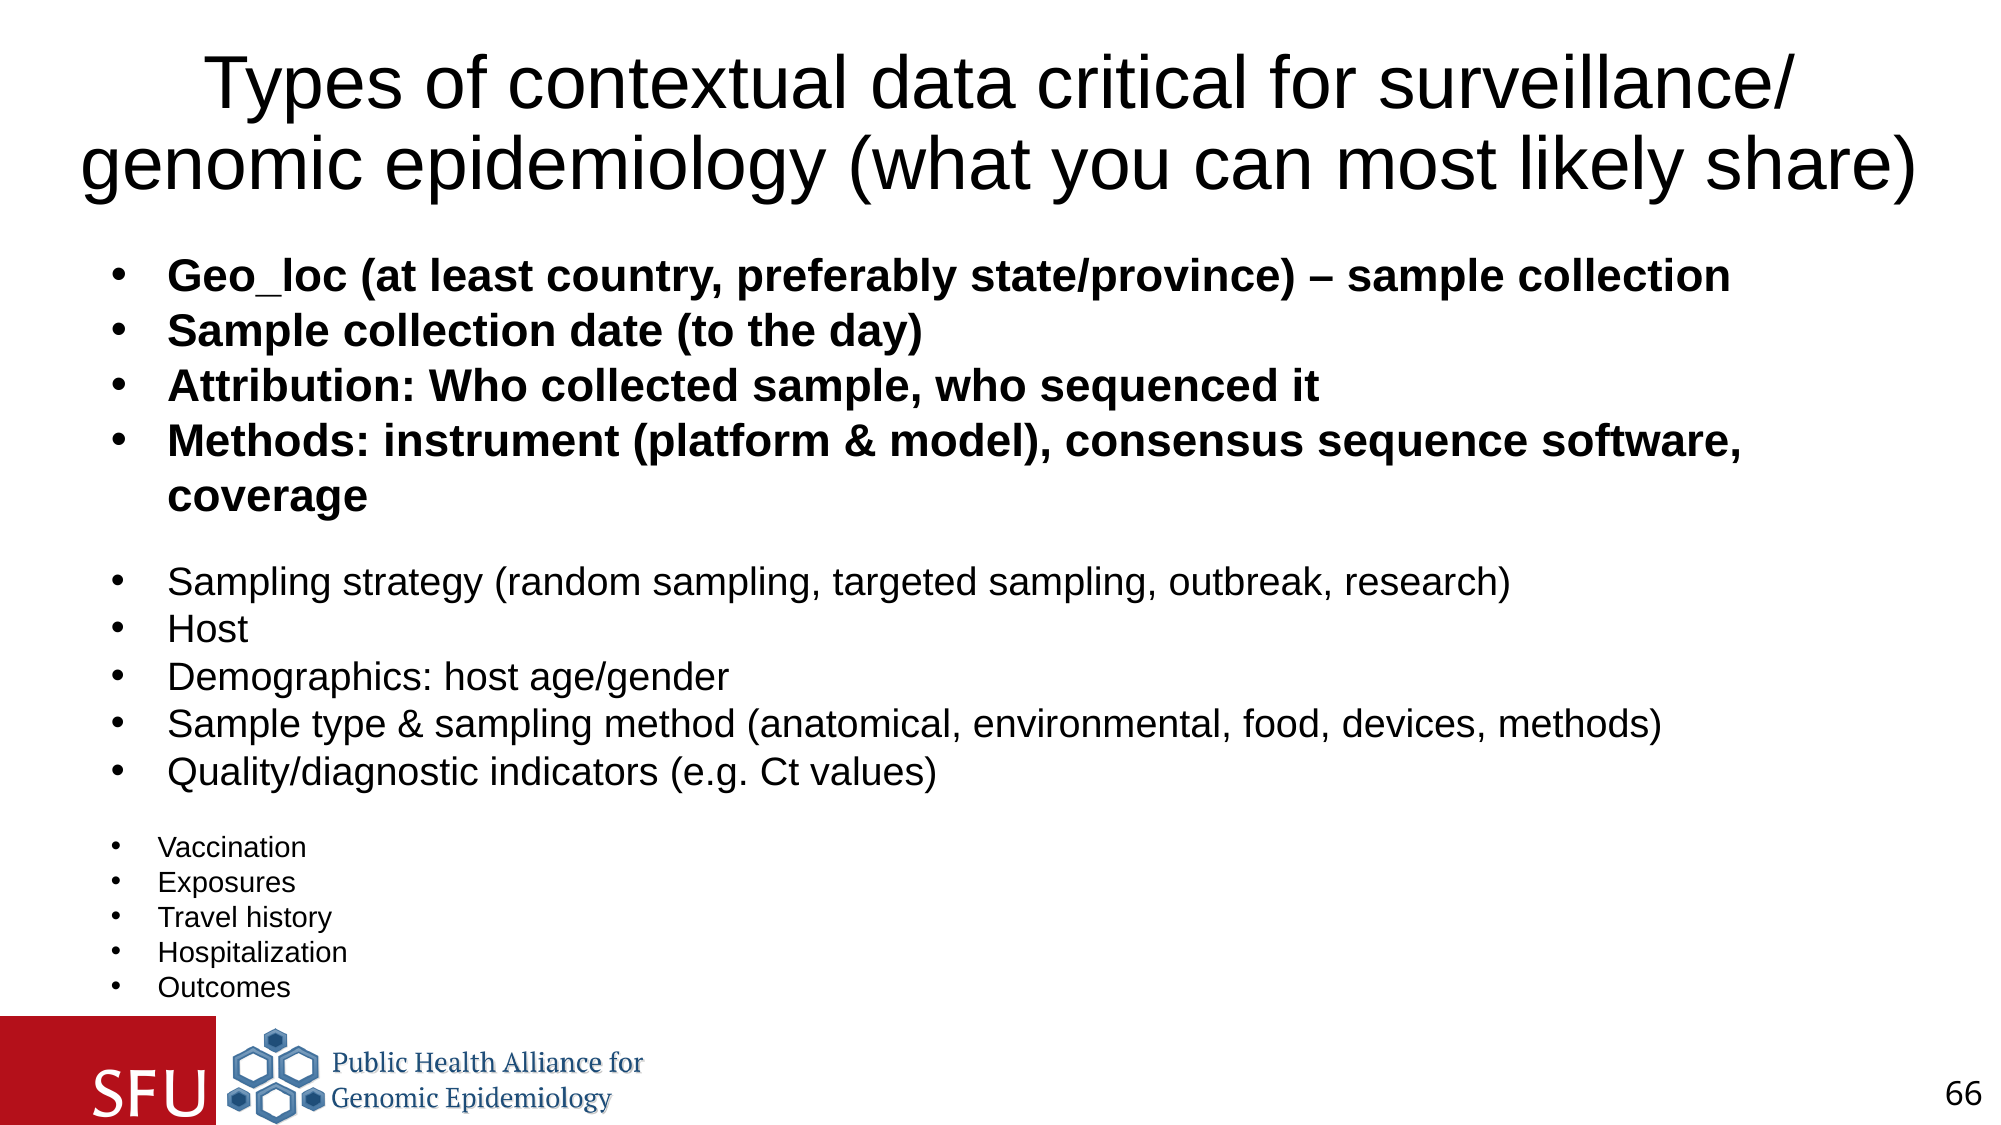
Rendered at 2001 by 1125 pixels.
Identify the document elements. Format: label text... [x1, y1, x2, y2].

slide_number 66 [1912, 1065, 1998, 1125]
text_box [0, 1016, 646, 1125]
text_box Geo_loc (at least country, preferably state/province) – sample collection Sample collection date (to the day) Attribution: Who collected sample, who sequenced it Methods: instrument (platform & model), consensus sequence software, coverage Sampling strategy (random sampling, targeted sampling, outbreak, research) Host Demographics: host age/gender Sample type & sampling method (anatomical, environmental, food, devices, methods) Quality/diagnostic indicators (e.g. Ct values) Vaccination Exposures Travel history Hospitalization Outcomes [95, 238, 1905, 1011]
title Types of contextual data critical for surveillance/ genomic epidemiology (what you can most likely share) [7, 16, 1993, 234]
